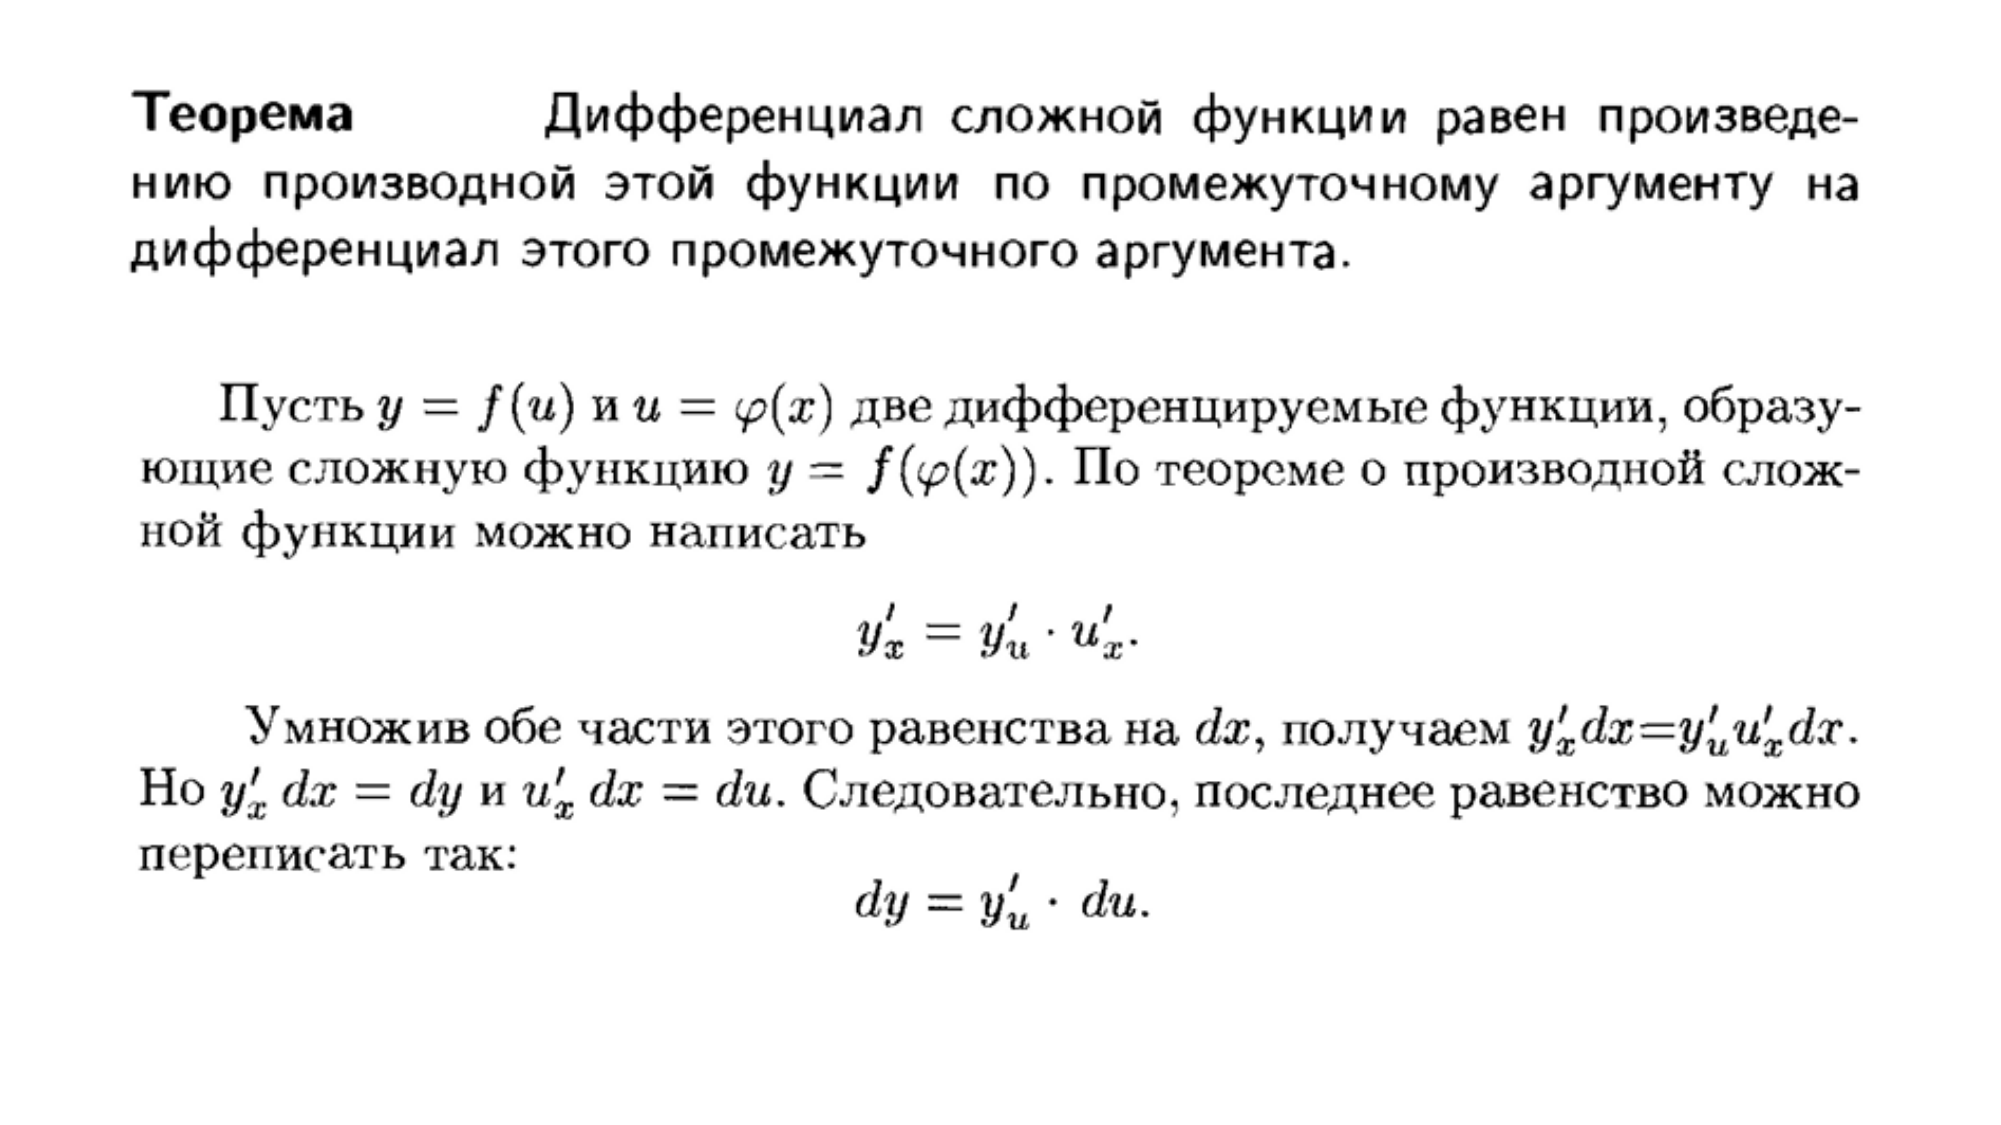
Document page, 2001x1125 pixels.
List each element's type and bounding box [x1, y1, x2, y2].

picture [105, 357, 1911, 962]
picture [105, 57, 1892, 289]
